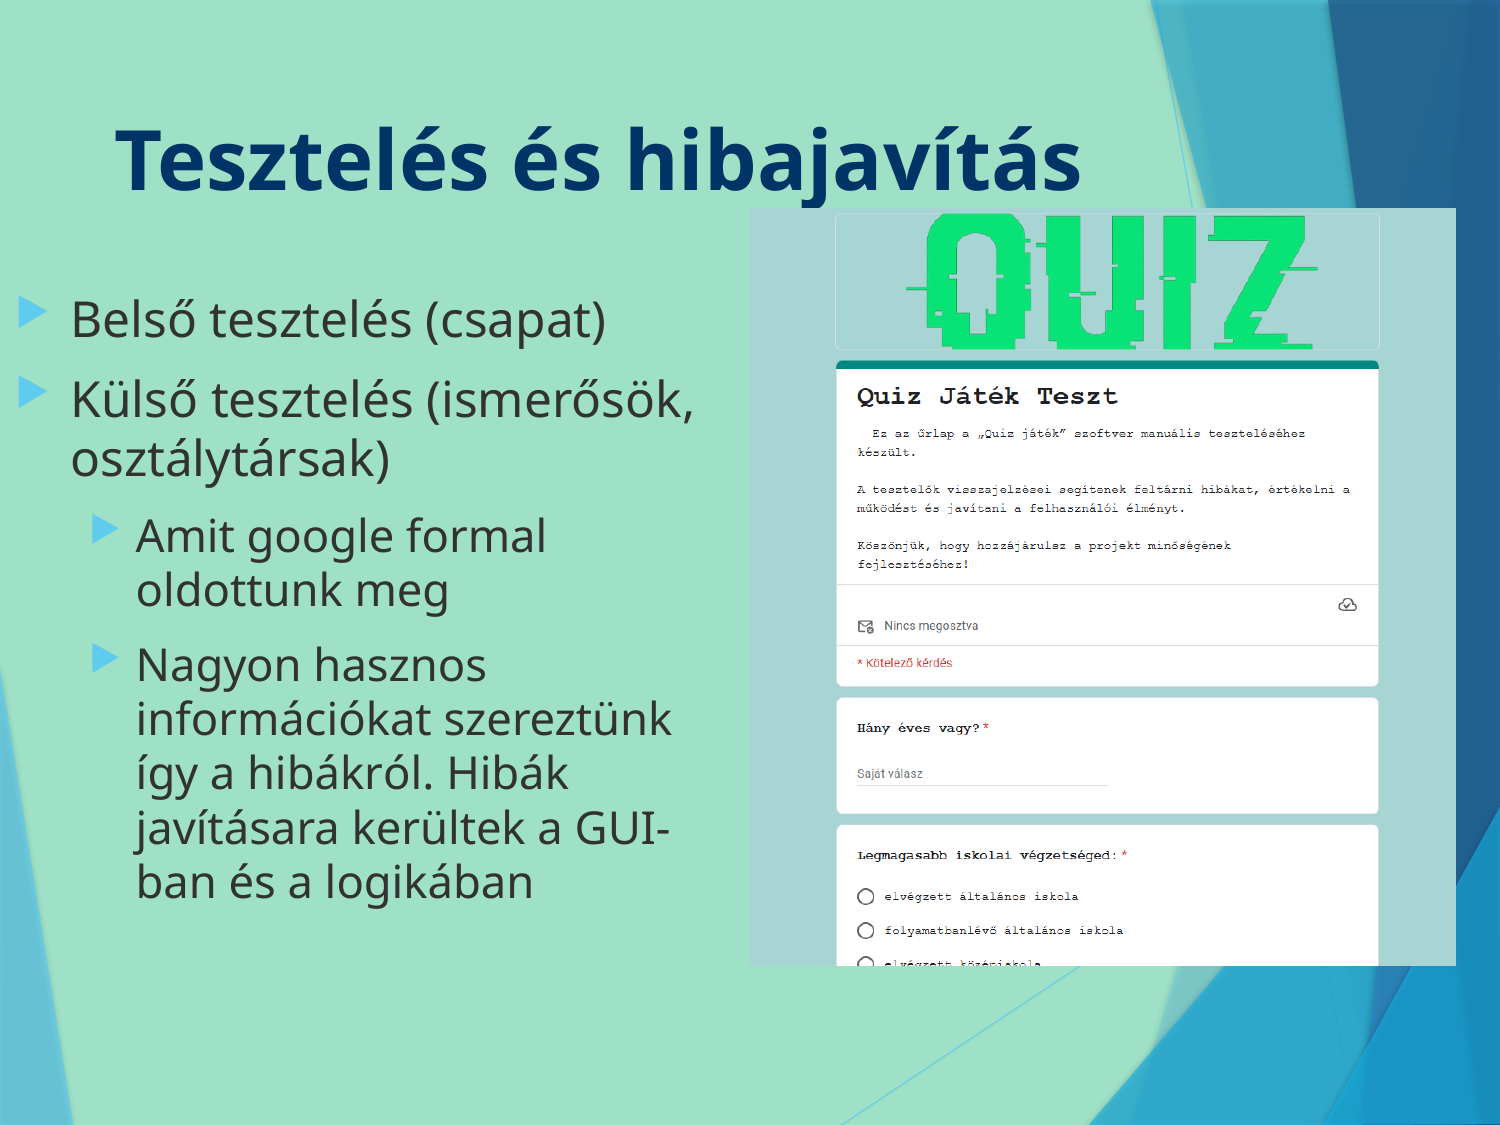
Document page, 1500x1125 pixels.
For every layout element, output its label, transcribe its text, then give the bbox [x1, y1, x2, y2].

list Belső tesztelés (csapat) Külső tesztelés (ismerősök, osztálytársak) Amit google formal oldottunk meg Nagyon hasznos információkat szereztünk így a hibákról. Hibák javításara kerültek a GUI-ban és a logikában [0, 280, 744, 917]
title Tesztelés és hibajavítás [99, 99, 1142, 280]
picture [749, 207, 1457, 966]
